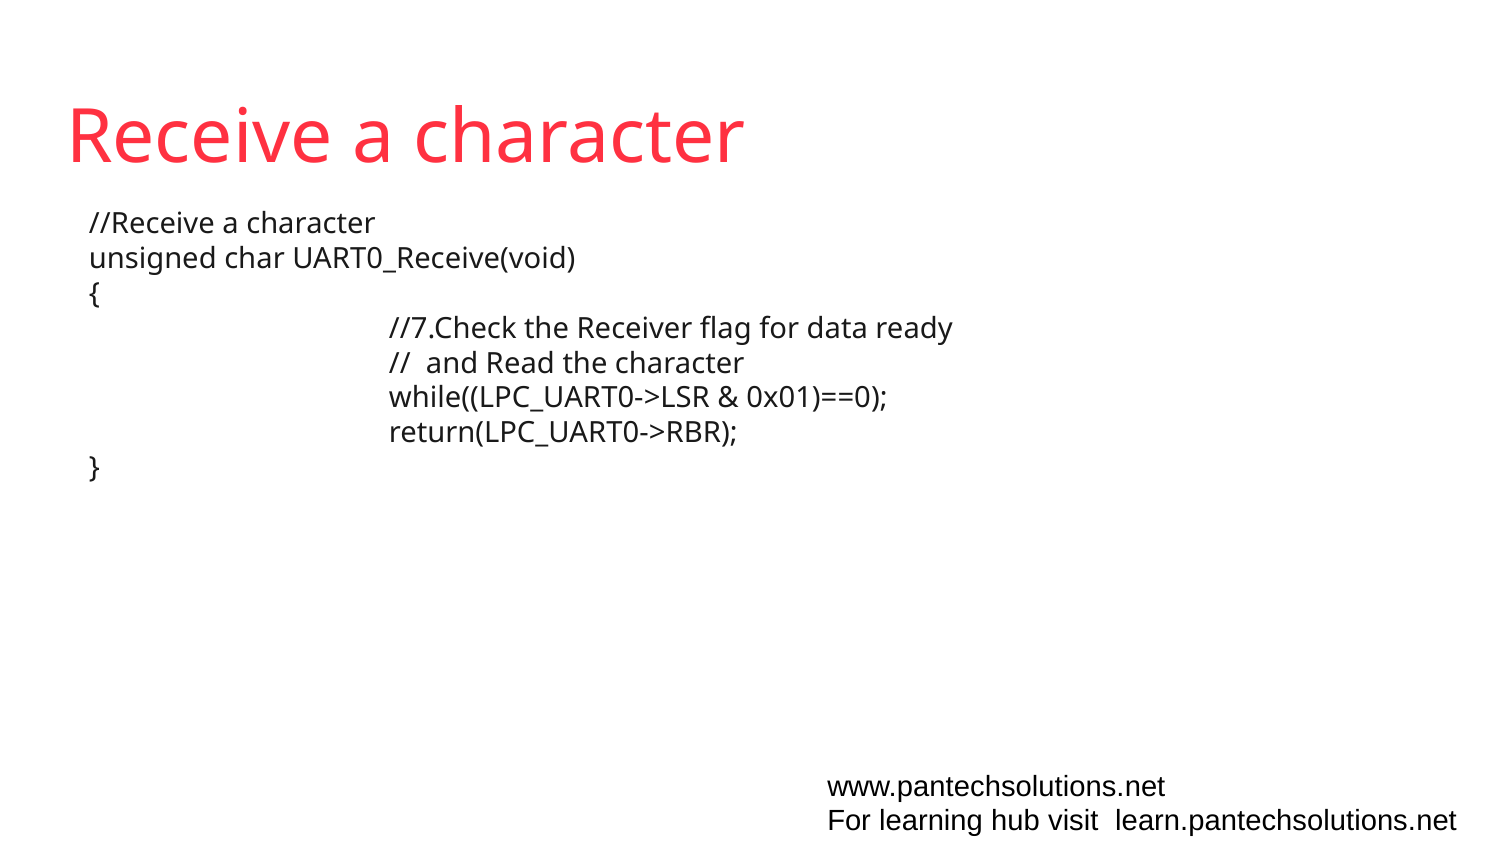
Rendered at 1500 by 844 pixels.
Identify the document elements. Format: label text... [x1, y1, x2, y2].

slide_number www.pantechsolutions.net For learning hub visit learn.pantechsolutions.net [812, 759, 1500, 797]
title Receive a character [51, 72, 1449, 167]
list //Receive a character unsigned char UART0_Receive(void) { //7.Check the Receiver flag for data ready // and Read the character while((LPC_UART0->LSR & 0x01)==0); return(LPC_UART0->RBR); } [51, 189, 1449, 750]
